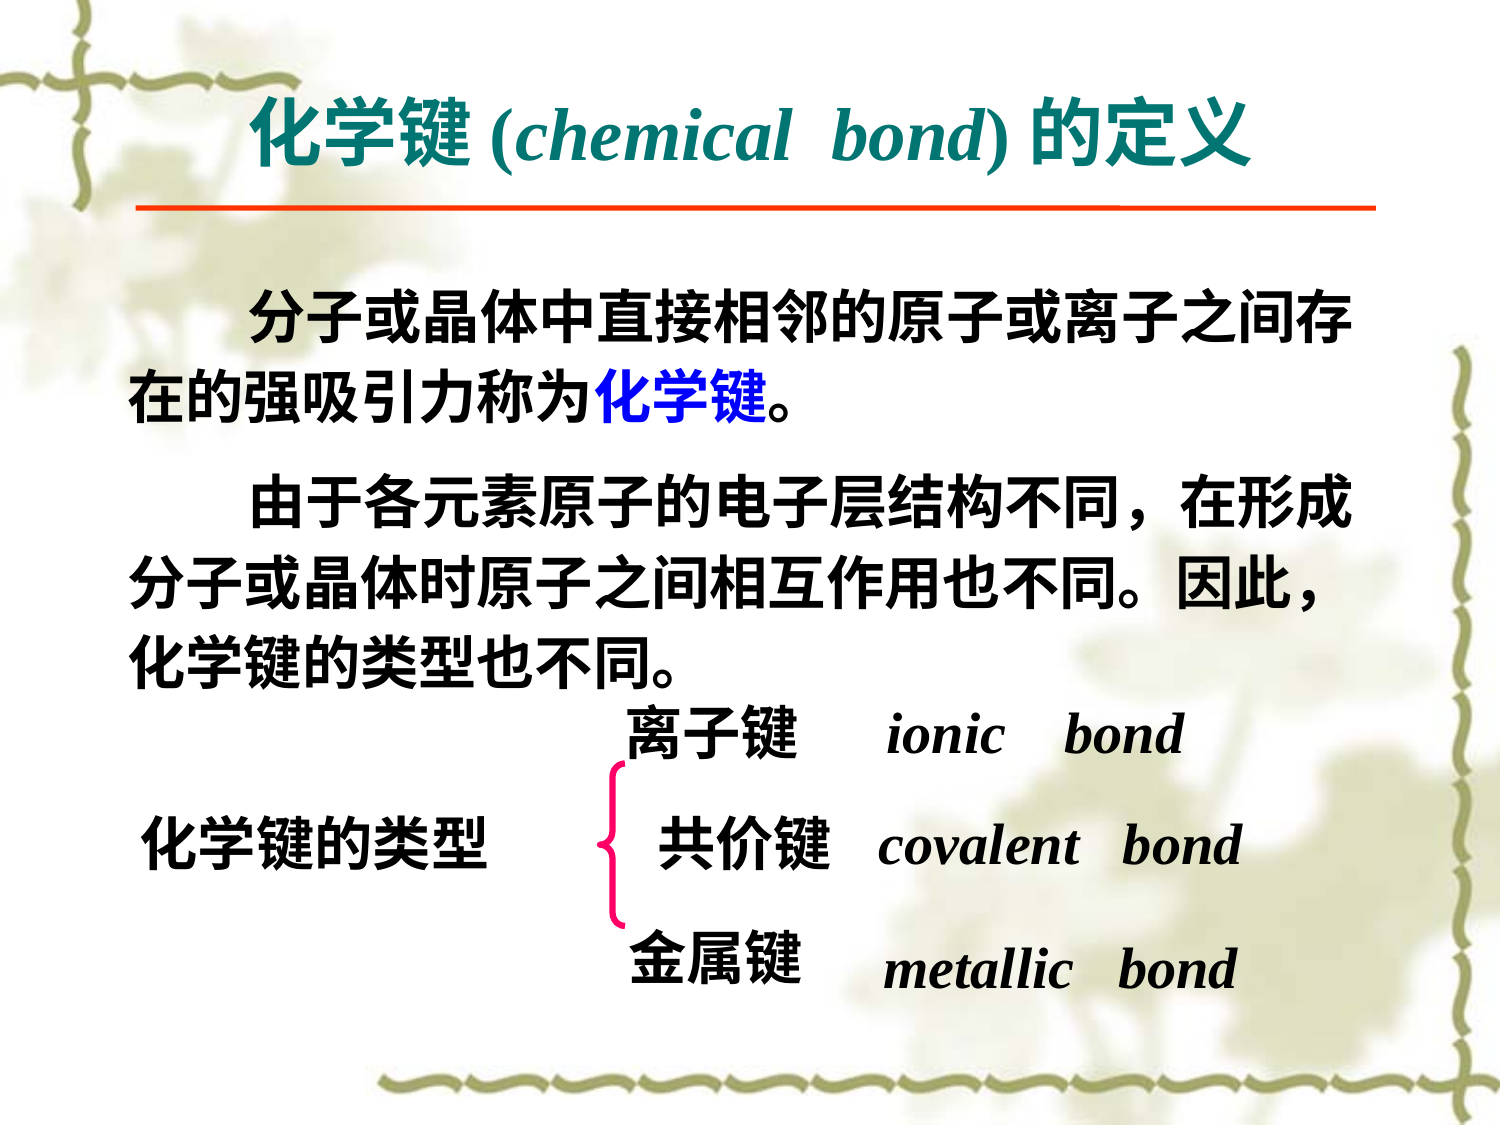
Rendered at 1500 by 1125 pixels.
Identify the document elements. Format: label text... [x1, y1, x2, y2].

text_box 分子或晶体中直接相邻的原子或离子之间存在的强吸引力称为化学键。 [112, 262, 1413, 439]
picture [0, 0, 1500, 1125]
text_box 由于各元素原子的电子层结构不同，在形成分子或晶体时原子之间相互作用也不同。因此，化学键的类型也不同。 [112, 447, 1400, 704]
text_box 化学键(chemical bond)的定义 [100, 78, 1401, 183]
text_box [124, 687, 1286, 1014]
